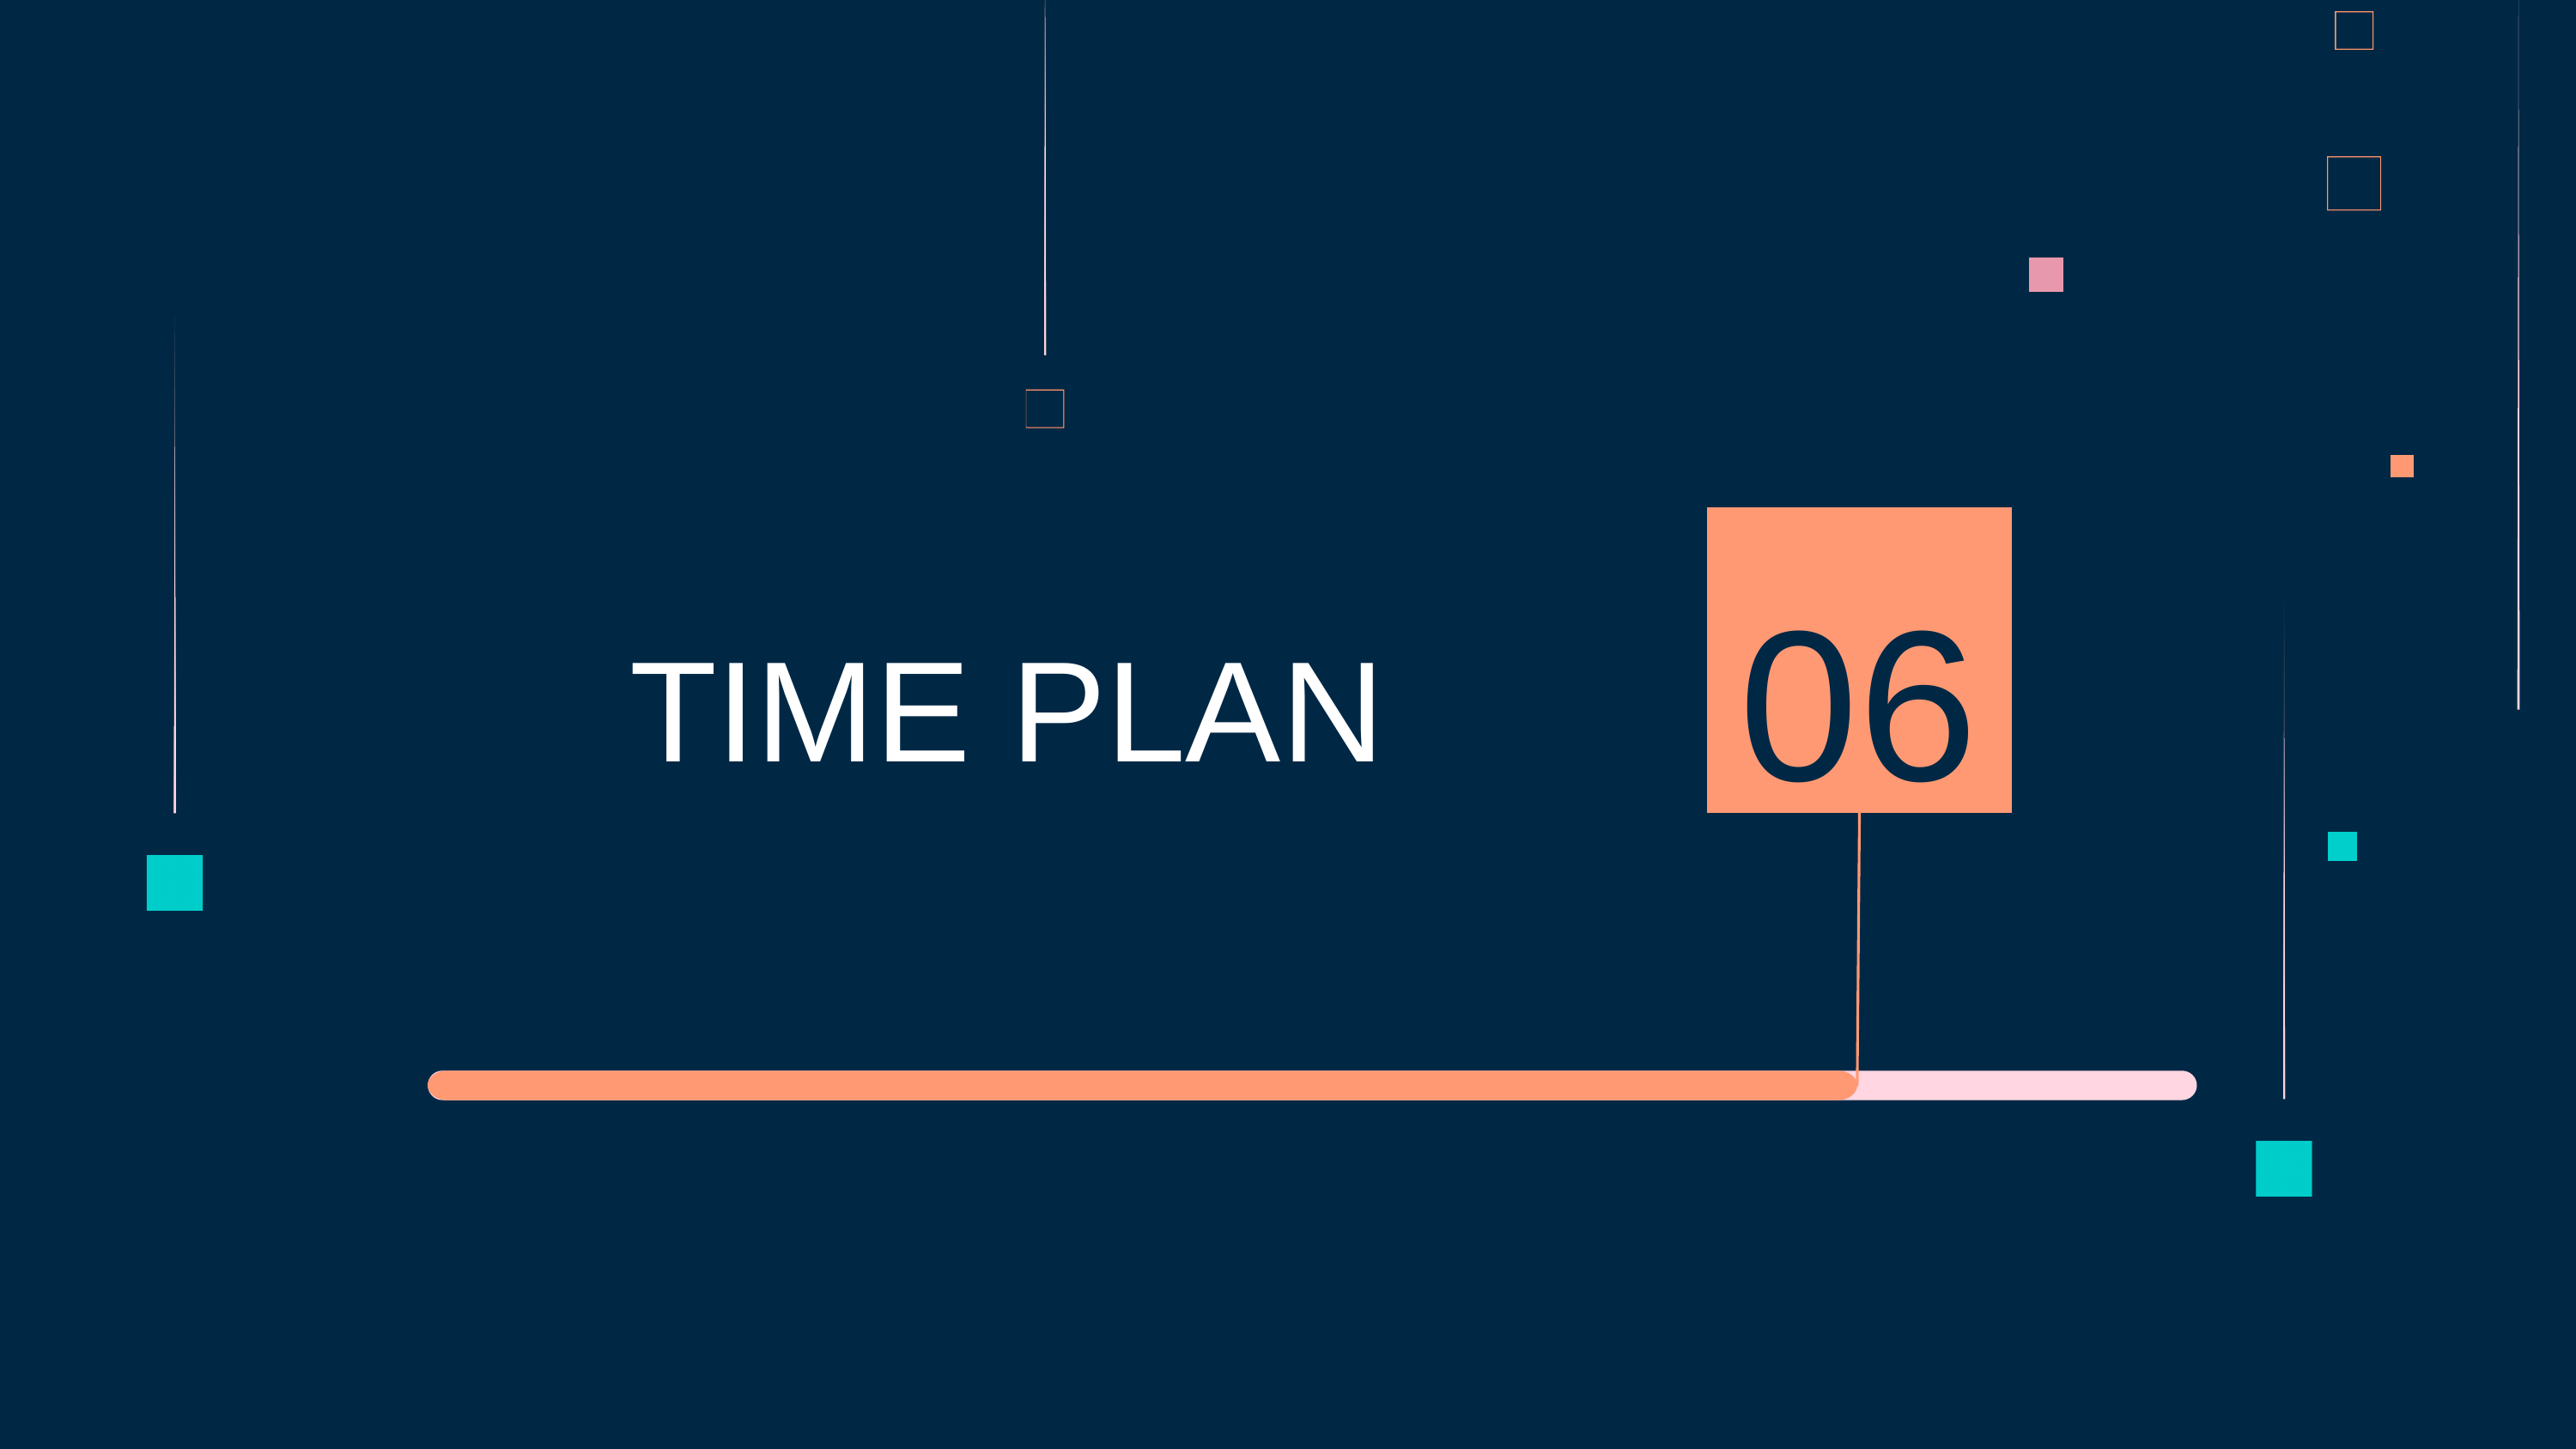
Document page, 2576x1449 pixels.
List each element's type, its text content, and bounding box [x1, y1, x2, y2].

text_box TIME PLAN [367, 618, 1688, 791]
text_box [2390, 454, 2414, 478]
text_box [1706, 507, 2013, 814]
text_box 06 [1860, 821, 1984, 824]
text_box [1025, 0, 1065, 428]
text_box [2327, 831, 2358, 862]
text_box 06 [1733, 821, 1859, 824]
text_box [2327, 0, 2383, 212]
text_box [2517, 0, 2520, 710]
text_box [427, 1070, 1858, 1100]
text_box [1860, 1070, 2197, 1100]
text_box [146, 307, 204, 911]
text_box [2256, 593, 2312, 1197]
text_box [2028, 258, 2064, 293]
